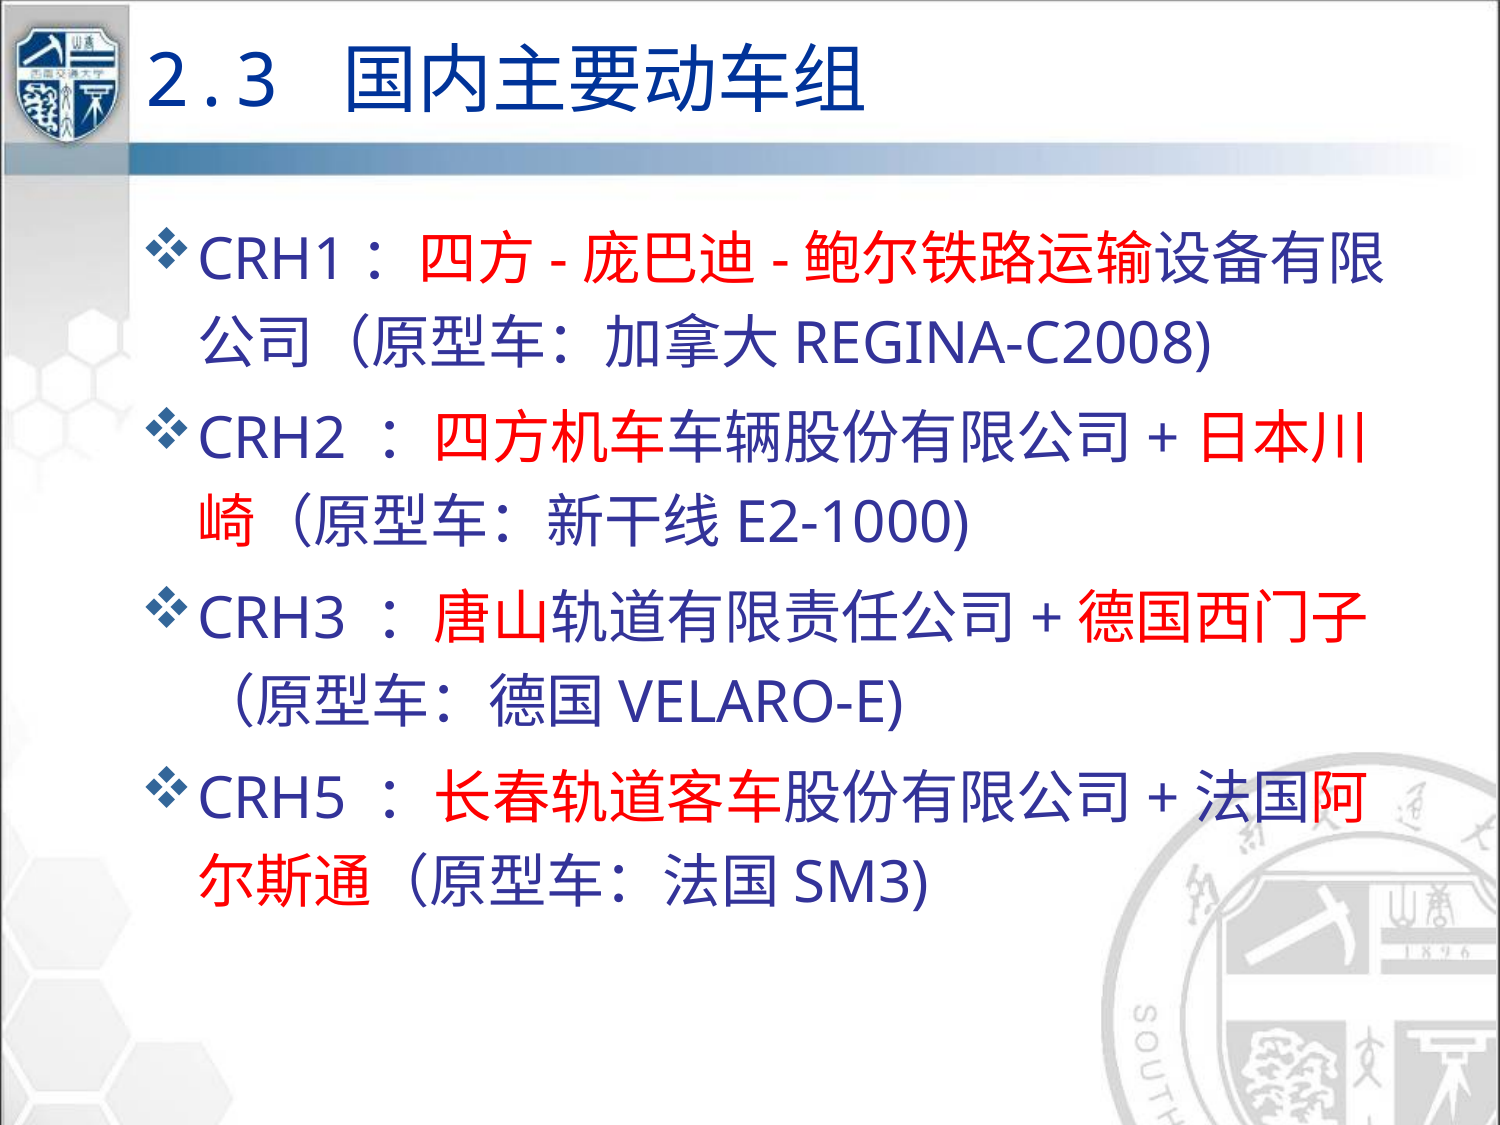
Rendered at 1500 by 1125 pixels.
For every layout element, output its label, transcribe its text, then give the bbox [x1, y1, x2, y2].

text_box 2.3 国内主要动车组 [129, 24, 1130, 130]
picture [0, 0, 1500, 1125]
text_box CRH1：四方-庞巴迪-鲍尔铁路运输设备有限公司（原型车：加拿大REGINA-C2008) CRH2 ：四方机车车辆股份有限公司+日本川崎（原型车：新干线E2-1000) CRH3 ：唐山轨道有限责任公司+德国西门子（原型车：德国VELARO-E) CRH5 ：长春轨道客车股份有限公司+法国阿尔斯通（原型车：法国SM3) [125, 199, 1401, 875]
